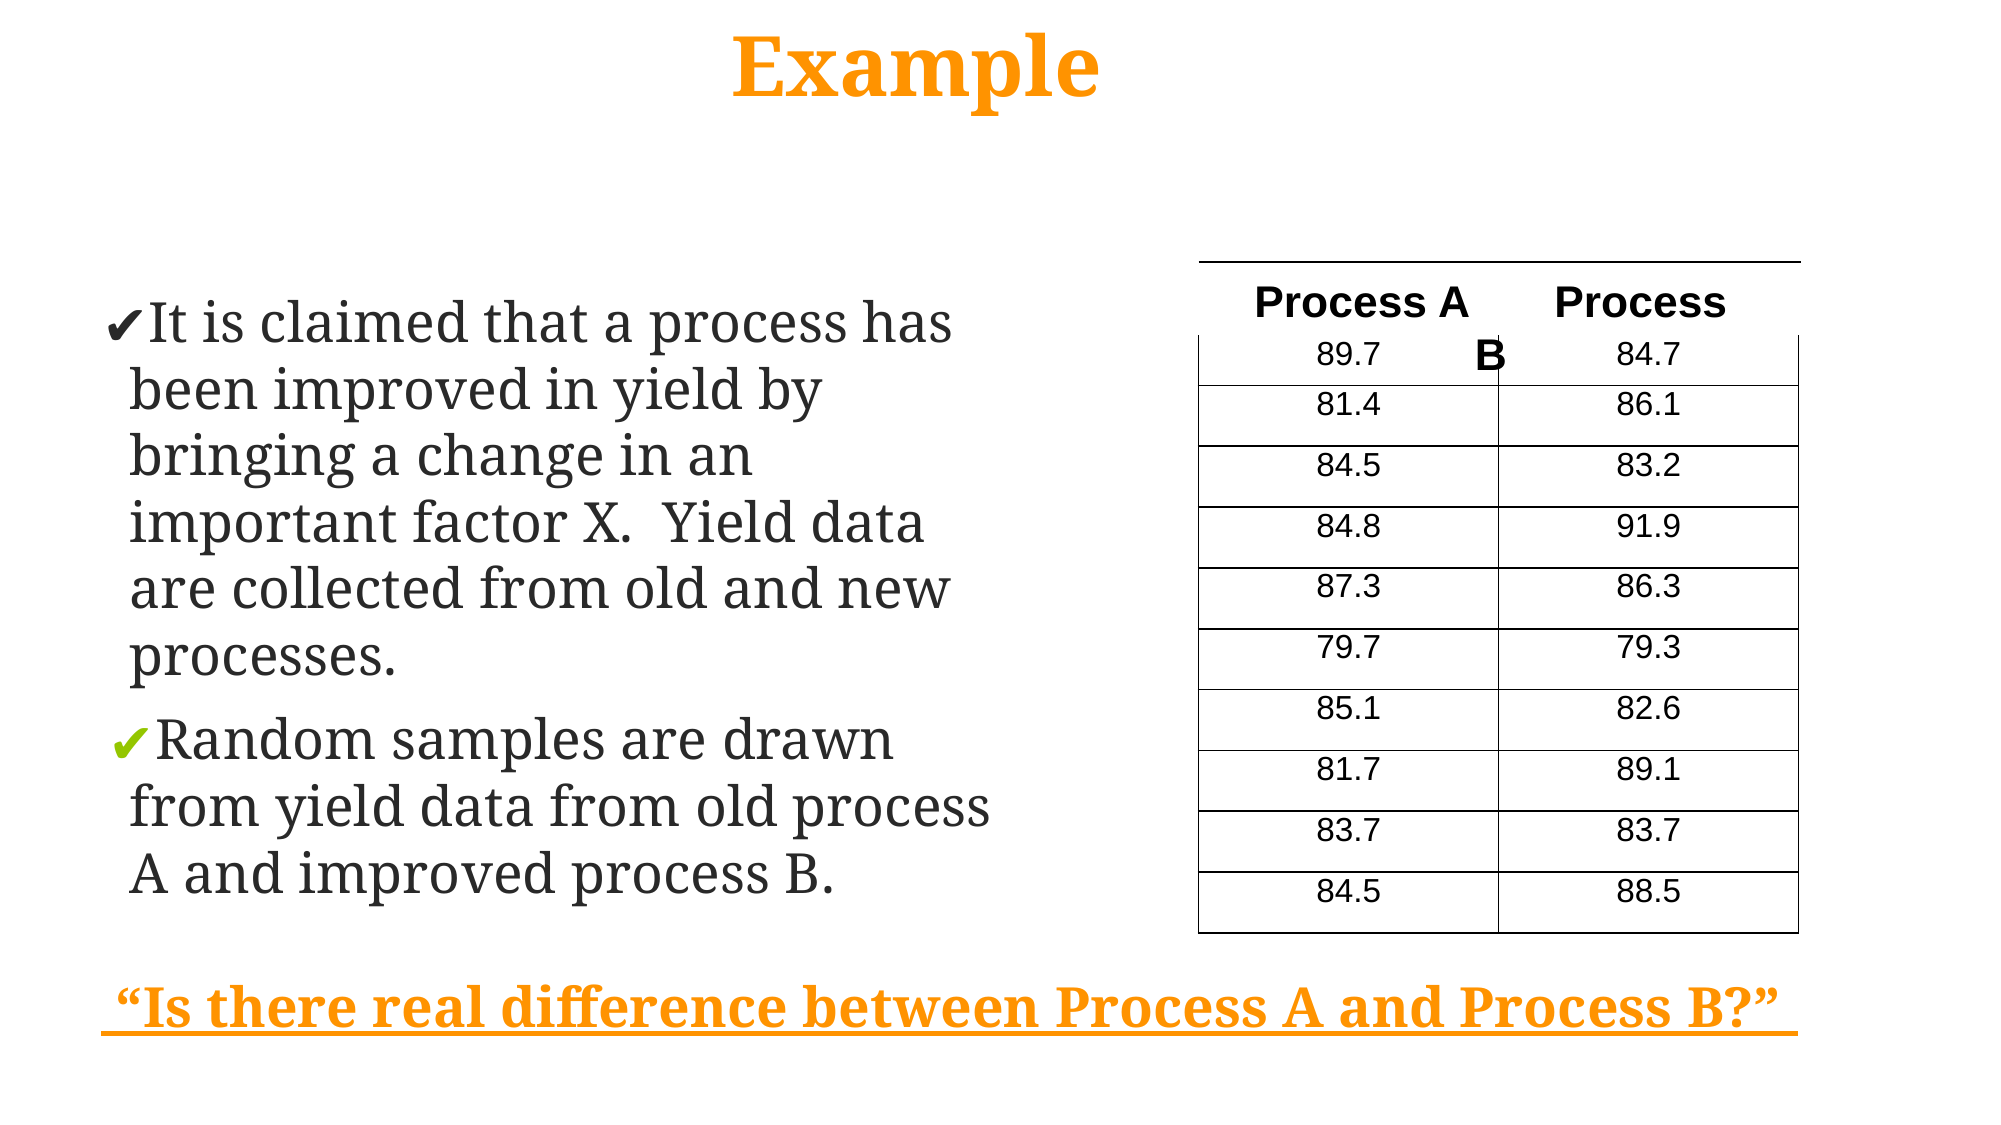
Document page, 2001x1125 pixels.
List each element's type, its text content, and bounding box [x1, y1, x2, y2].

table_cell 79.7 [1199, 630, 1498, 689]
text_box Example [118, 12, 1713, 113]
table_cell 87.3 [1199, 569, 1498, 628]
text_box Process A Process B [1239, 272, 1740, 335]
text_box It is claimed that a process has been improved in yield by bringing a change in an important factor X. Yield data are collected from old and new processes. Random samples are drawn from yield data from old process A and improved process B. [67, 287, 1000, 905]
table_cell 84.5 [1199, 447, 1498, 506]
table_cell 81.4 [1199, 386, 1498, 445]
table_cell 84.8 [1199, 508, 1498, 567]
table_cell 83.7 [1199, 812, 1498, 871]
table_cell 85.1 [1199, 690, 1498, 750]
table_cell 83.2 [1499, 447, 1798, 506]
table_cell 79.3 [1499, 630, 1798, 689]
table_cell 86.3 [1499, 569, 1798, 628]
table_cell 89.1 [1499, 751, 1798, 810]
table_cell 81.7 [1199, 751, 1498, 810]
table_cell 91.9 [1499, 508, 1798, 567]
table_header 84.7 [1499, 335, 1798, 385]
table_cell 84.5 [1199, 873, 1498, 932]
table_header 89.7 [1199, 335, 1498, 385]
text_box “Is there real difference between Process A and Process B?” [97, 971, 1903, 1039]
table_cell 82.6 [1499, 690, 1798, 750]
table_cell 83.7 [1499, 812, 1798, 871]
table_cell 86.1 [1499, 386, 1798, 445]
table_cell 88.5 [1499, 873, 1798, 932]
